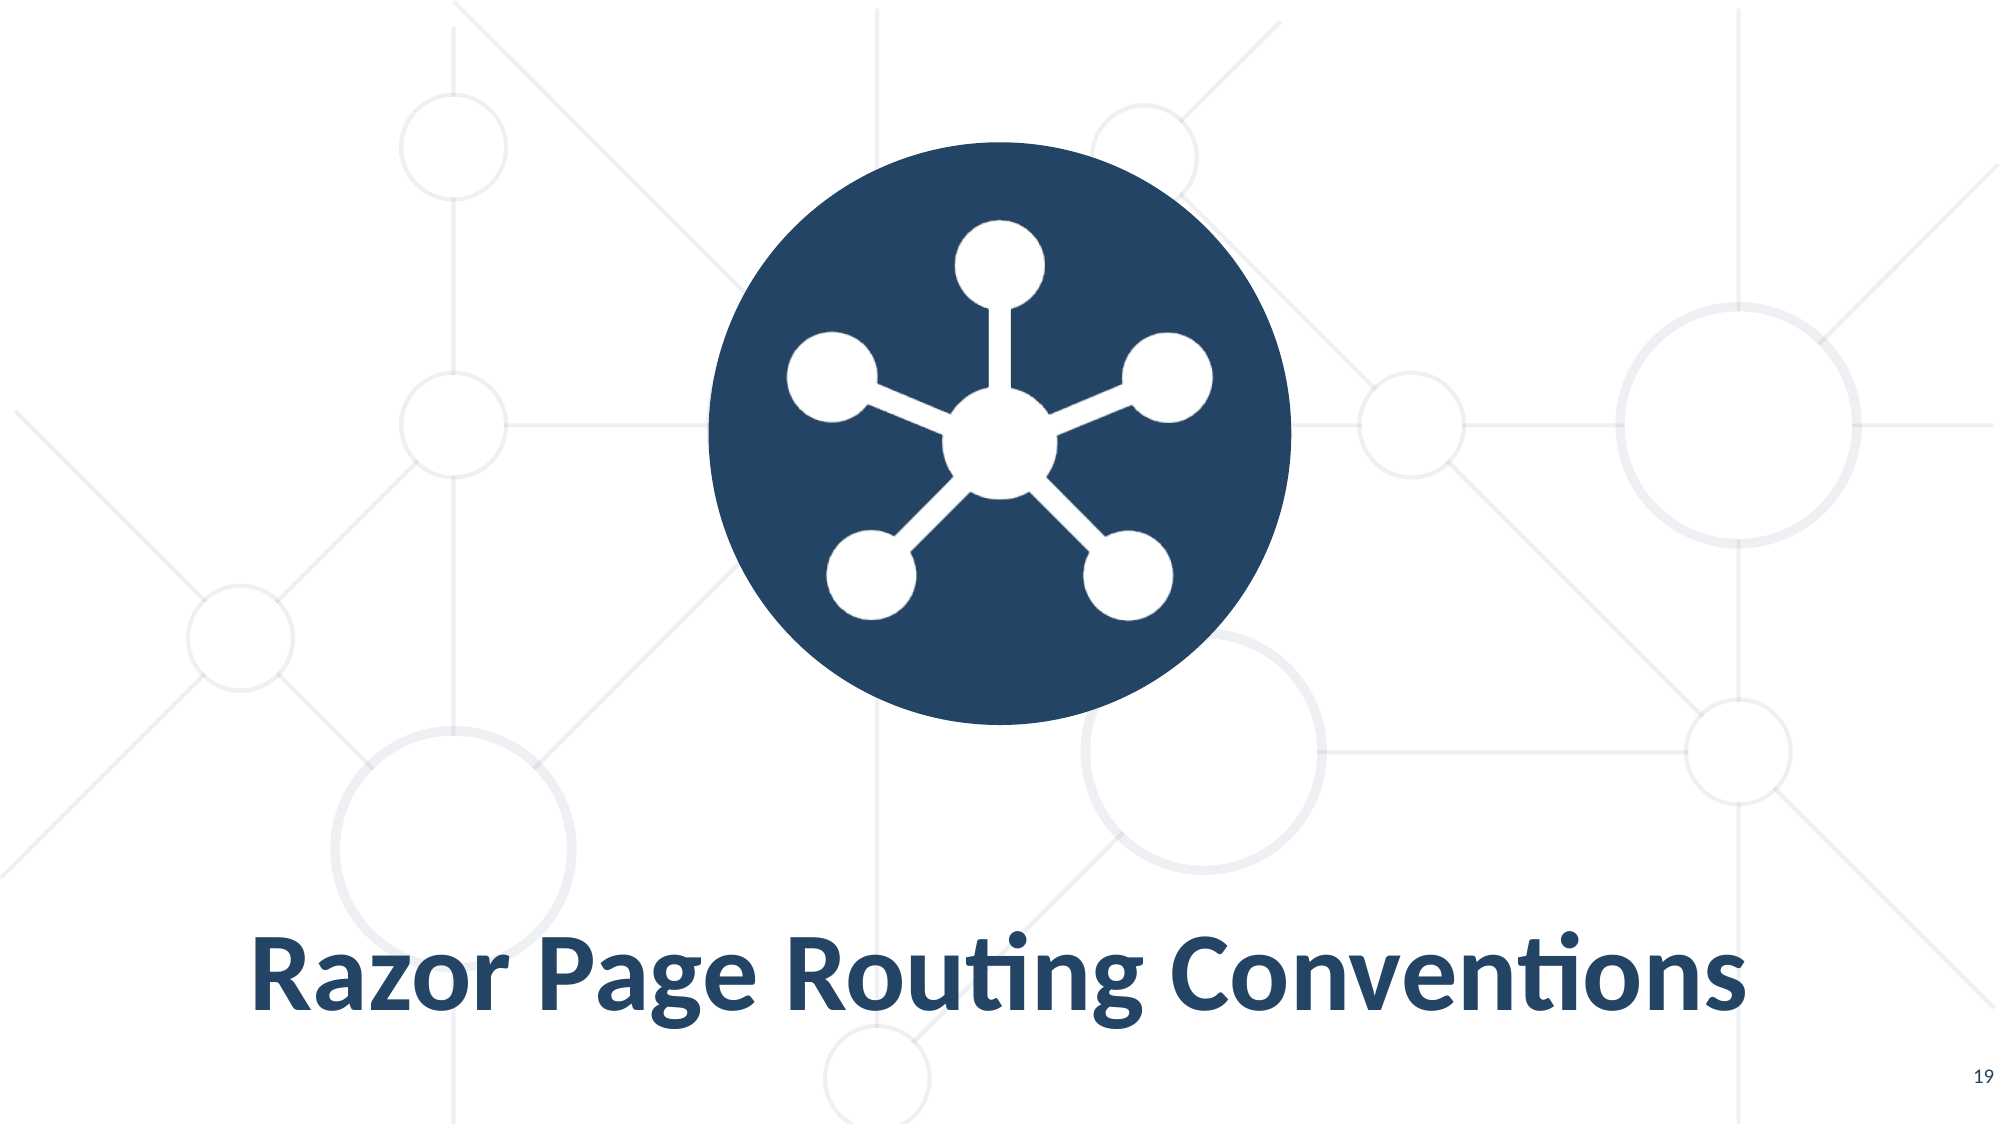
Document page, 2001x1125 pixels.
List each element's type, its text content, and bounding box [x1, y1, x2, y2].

picture [728, 148, 1272, 693]
slide_number 19 [1929, 1049, 2000, 1100]
list Razor Page Routing Conventions [100, 898, 1900, 1025]
